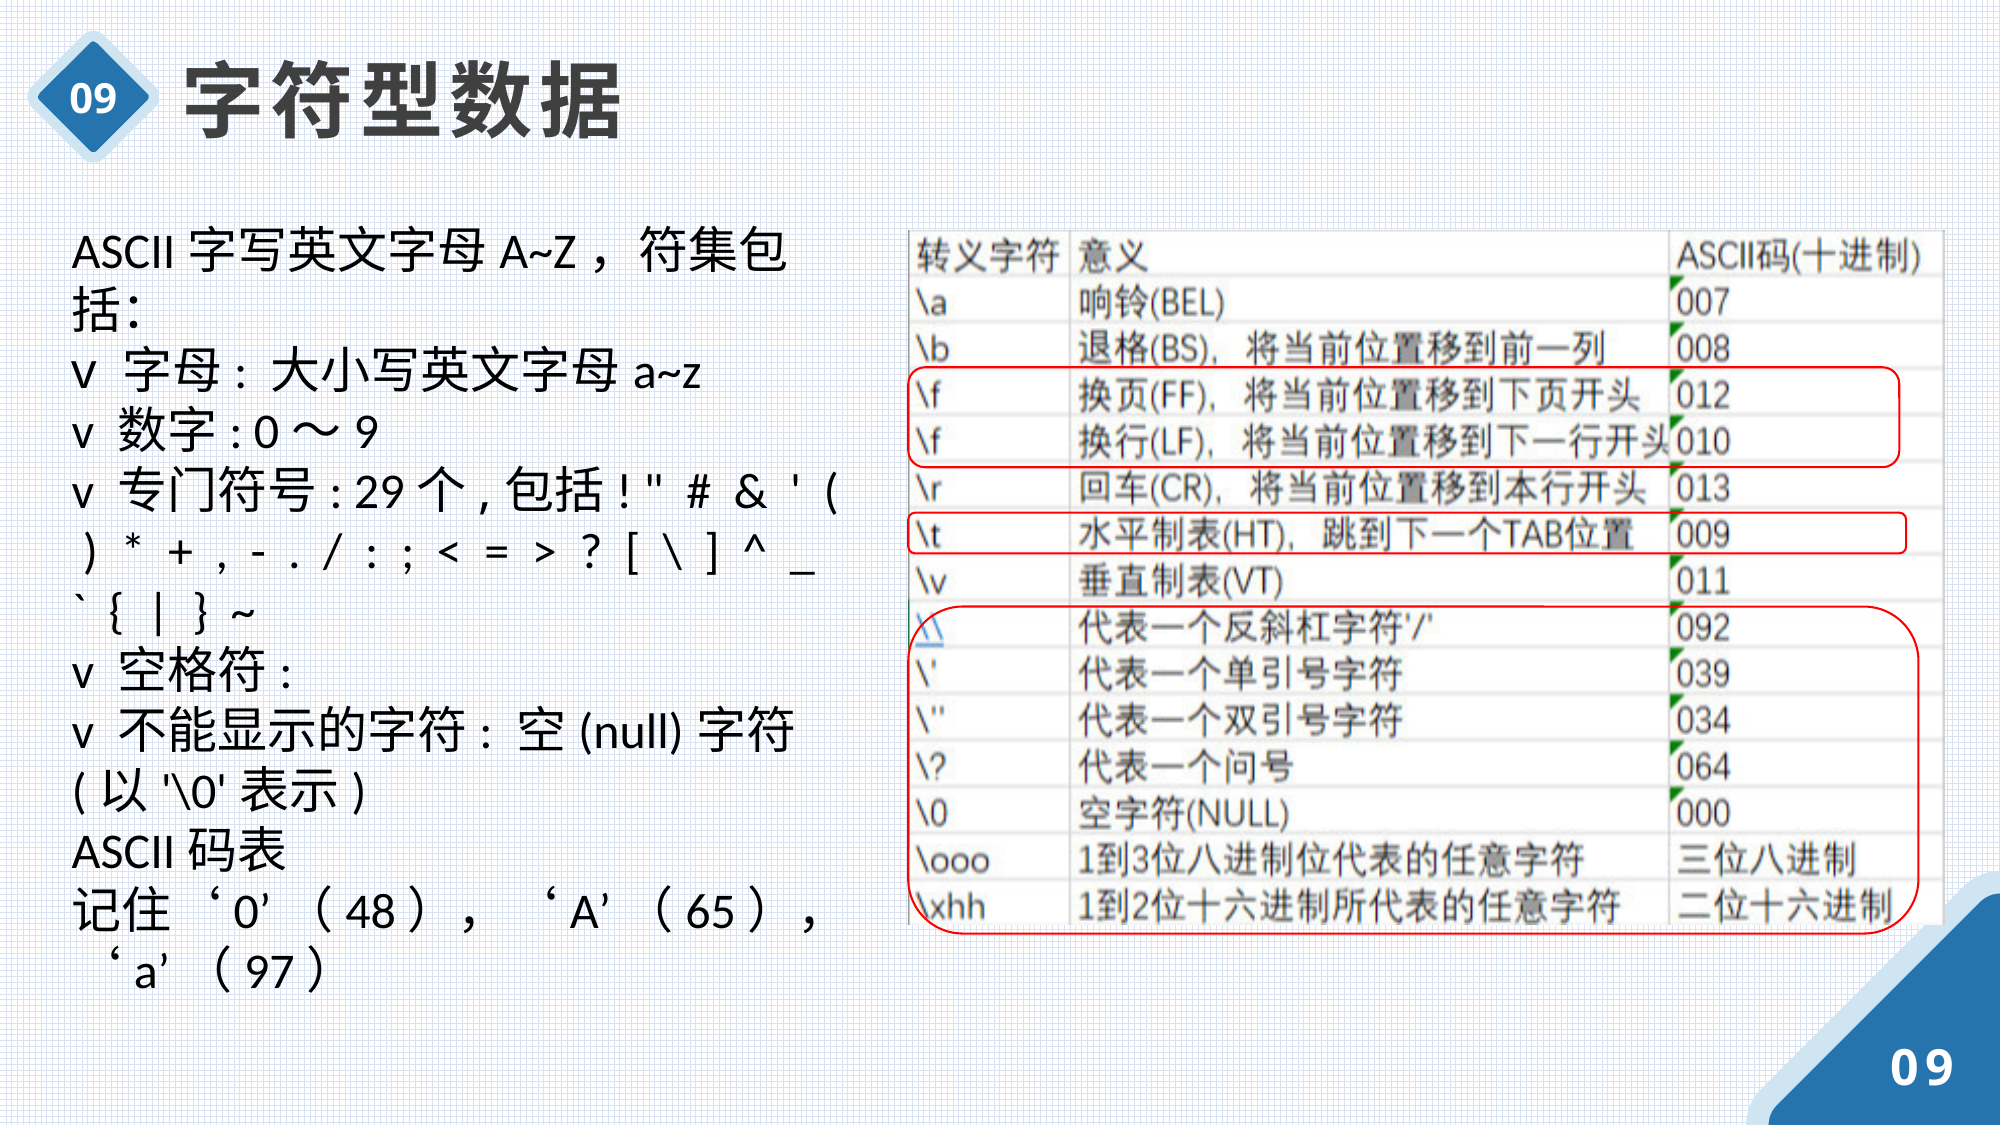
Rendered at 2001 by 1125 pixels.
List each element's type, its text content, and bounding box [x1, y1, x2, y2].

text_box [931, 925, 1896, 935]
text_box [1756, 881, 2000, 1125]
text_box 09 [1840, 1028, 2000, 1103]
text_box ASCII字写英文字母A~Z，符集包括： v 字母: 大小写英文字母a~z v 数字: 0～9 v 专门符号: 29个,包括! " # & ' ( ) * + , - . / : ; < = > ? [ \ ] ^ _ ` { | } ~ v 空格符: v 不能显示的字符: 空(null)字符(以'\0'表示) ASCII码表 记住‘0’（48），‘A’（65），‘a’（97） [56, 210, 863, 1125]
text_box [40, 41, 669, 158]
picture [908, 230, 1945, 925]
